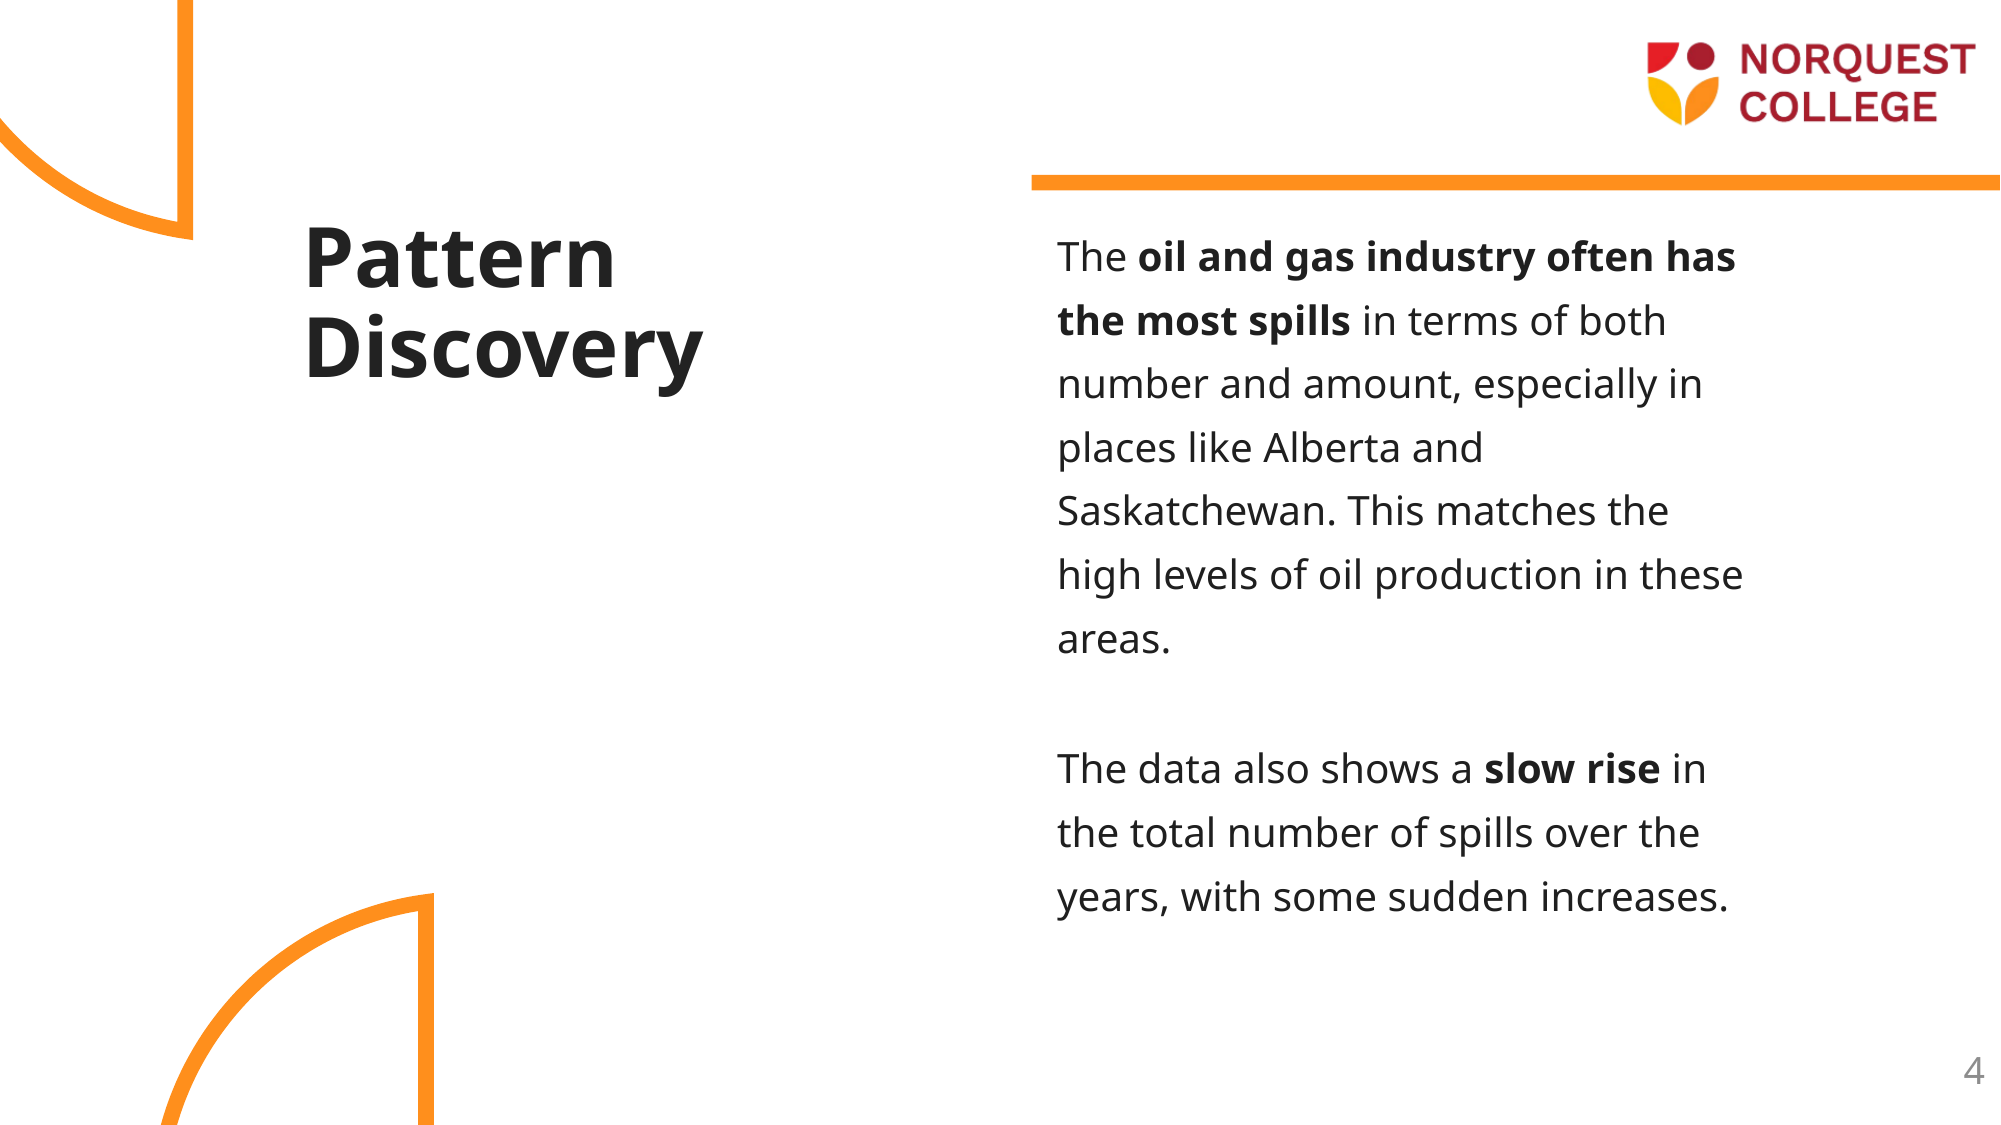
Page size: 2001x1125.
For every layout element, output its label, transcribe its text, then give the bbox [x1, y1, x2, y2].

subtitle The oil and gas industry often has the most spills in terms of both number and amount, especially in places like Alberta and Saskatchewan. This matches the high levels of oil production in these areas. The data also shows a slow rise in the total number of spills over the years, with some sudden increases. [1055, 215, 1750, 928]
picture [1633, 13, 2000, 136]
title Pattern Discovery [302, 215, 886, 481]
slide_number 4 [1550, 1042, 2000, 1103]
